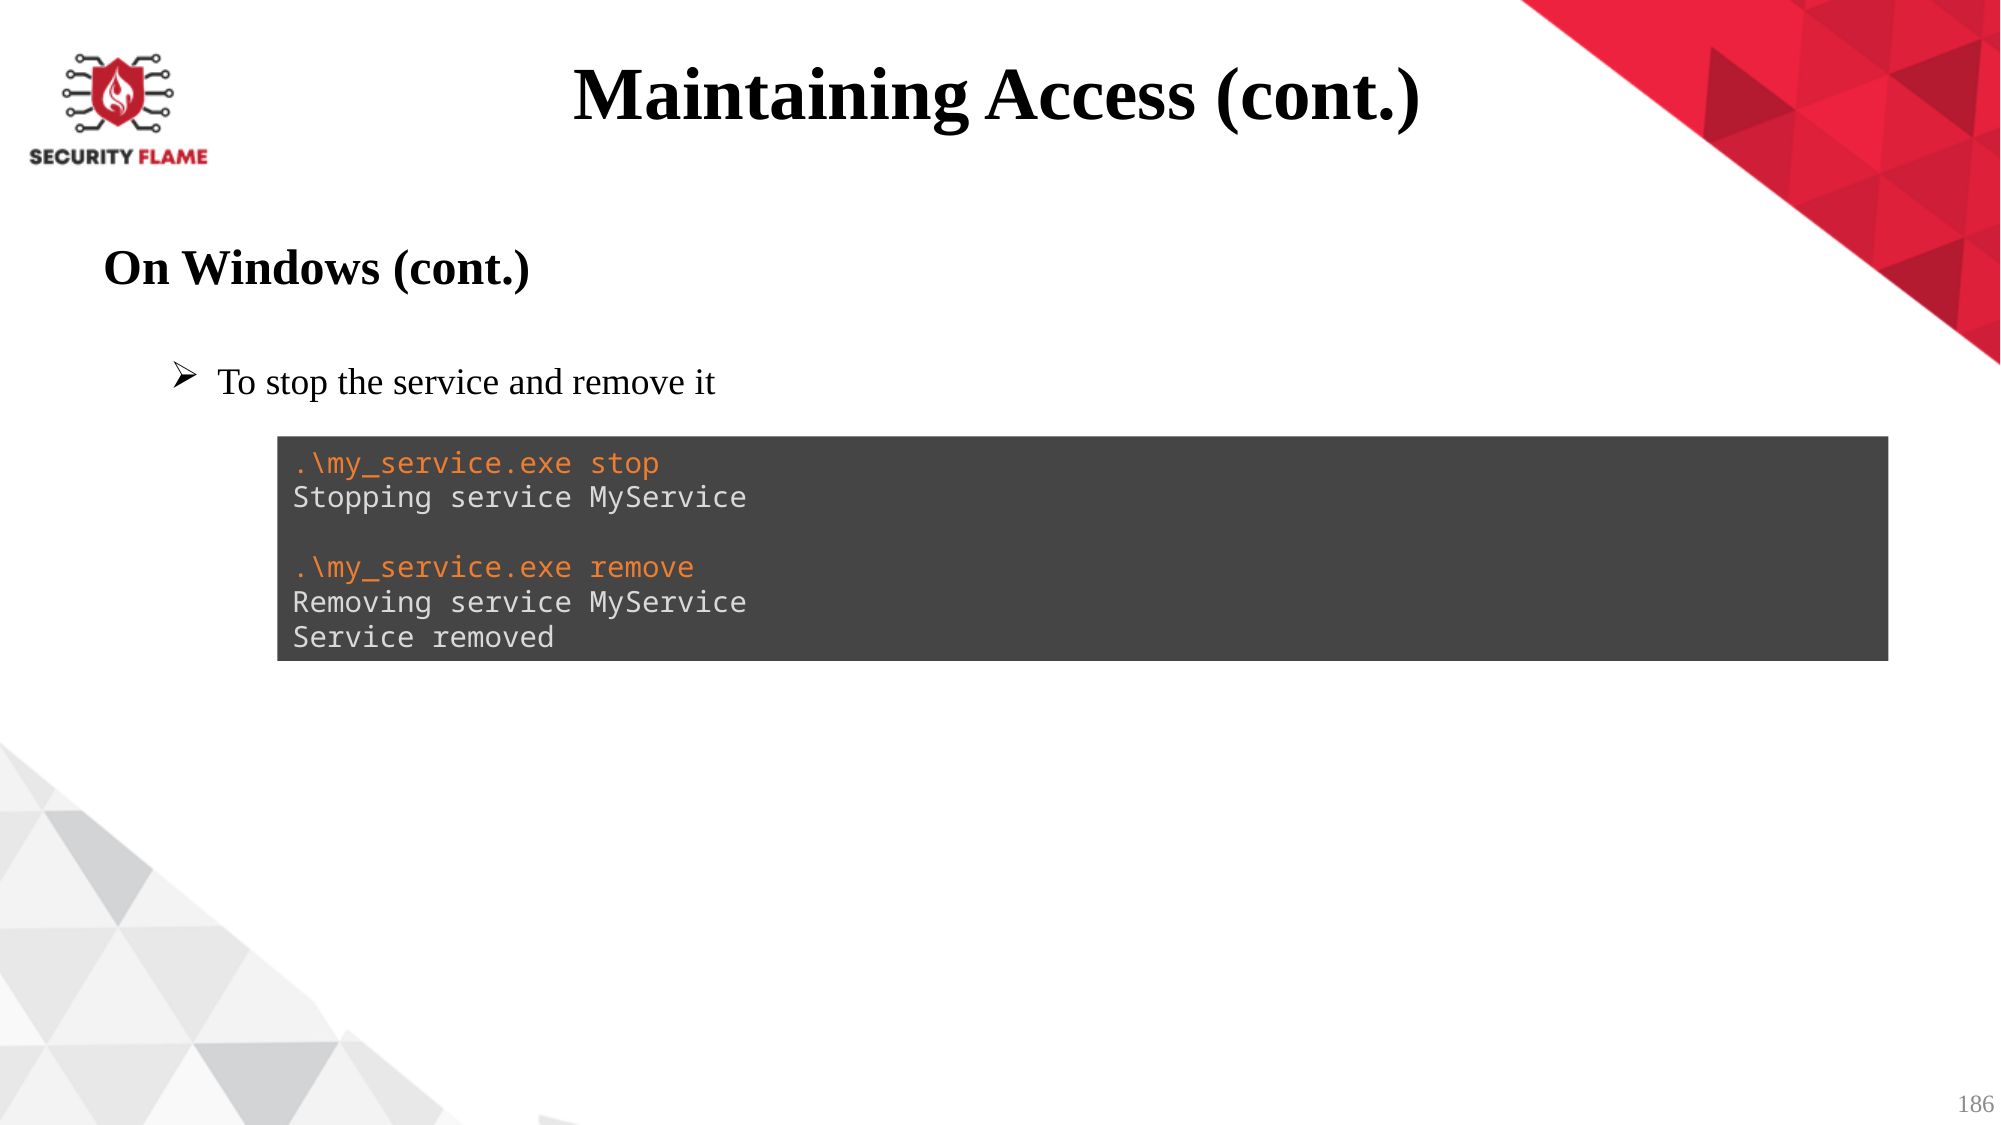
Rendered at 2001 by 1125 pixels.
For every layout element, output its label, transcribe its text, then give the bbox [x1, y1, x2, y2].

slide_number 186 [1908, 1072, 2000, 1125]
text_box On Windows (cont.) [88, 226, 1790, 302]
text_box .\my_service.exe stop Stopping service MyService .\my_service.exe remove Removing service MyService Service removed [277, 436, 1889, 661]
text_box Maintaining Access (cont.) [559, 36, 1462, 142]
picture [0, 0, 2001, 1125]
text_box To stop the service and remove it [155, 349, 1864, 410]
